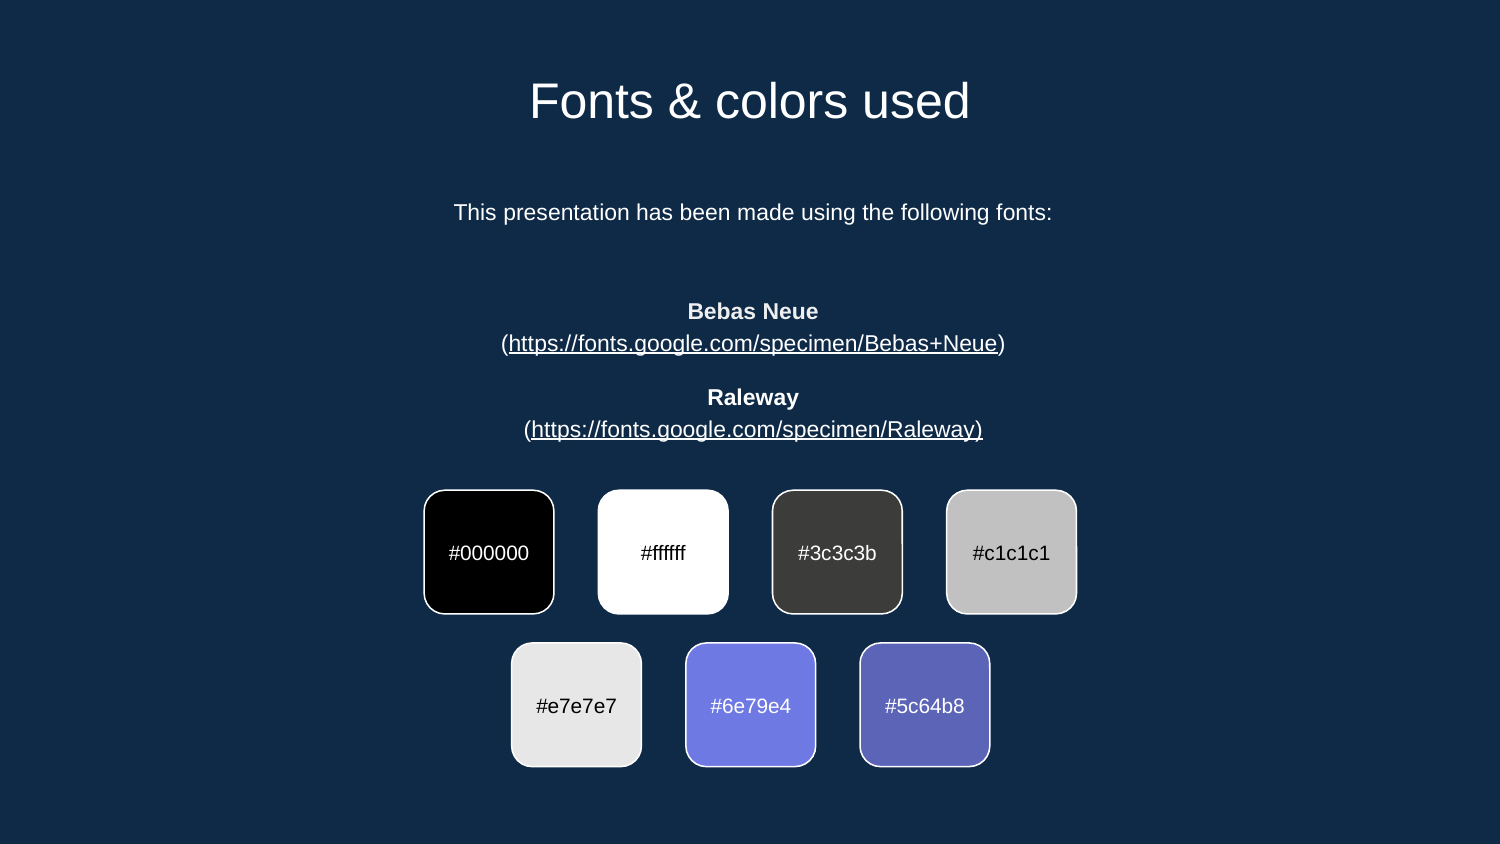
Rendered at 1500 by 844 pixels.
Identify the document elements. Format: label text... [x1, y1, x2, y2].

text_box [511, 642, 642, 668]
text_box [685, 642, 816, 668]
text_box [511, 741, 642, 767]
title Fonts & colors used [171, 53, 1328, 133]
list This presentation has been made using the following fonts: [175, 178, 1332, 251]
text_box [598, 589, 729, 614]
text_box [424, 490, 554, 515]
text_box #000000 [424, 515, 554, 589]
text_box [860, 741, 990, 767]
list Bebas Neue (https://fonts.google.com/specimen/Bebas+Neue) Raleway (https://fonts.google.com/specimen/Raleway) [175, 264, 1332, 470]
text_box #6e79e4 [685, 668, 816, 741]
text_box [598, 490, 729, 515]
text_box [685, 741, 816, 767]
text_box #3c3c3b [772, 515, 903, 589]
text_box [946, 589, 1077, 614]
text_box [772, 490, 903, 515]
text_box [772, 589, 903, 614]
text_box [860, 642, 990, 668]
text_box [946, 490, 1077, 515]
text_box #5c64b8 [860, 668, 990, 741]
text_box #e7e7e7 [511, 668, 642, 741]
text_box #ffffff [598, 515, 729, 589]
text_box #c1c1c1 [946, 515, 1077, 589]
text_box [424, 589, 554, 614]
